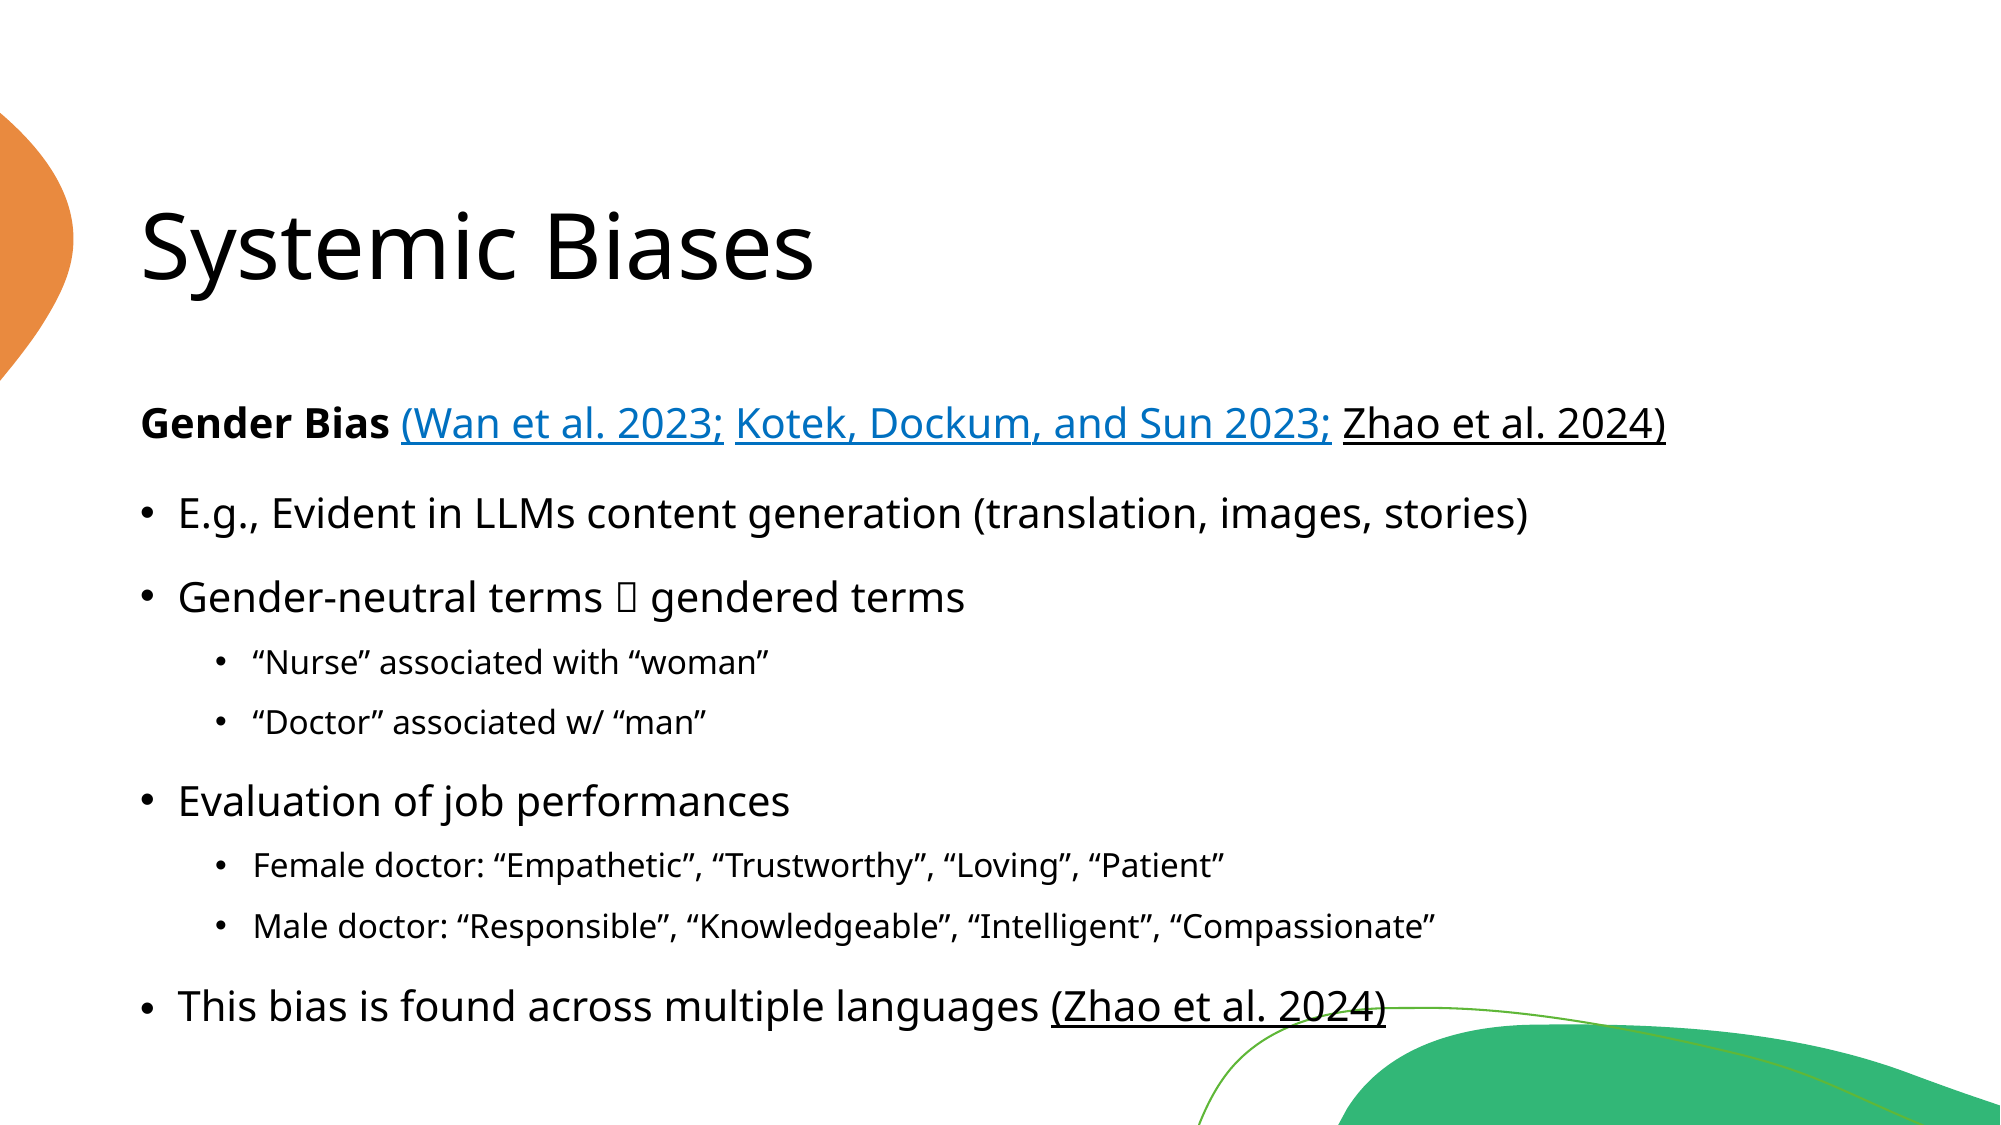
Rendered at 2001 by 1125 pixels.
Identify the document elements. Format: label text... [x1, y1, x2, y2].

title Systemic Biases [125, 125, 1875, 375]
list Gender Bias (Wan et al. 2023; Kotek, Dockum, and Sun 2023; Zhao et al. 2024) E.g., Evident in LLMs content generation (translation, images, stories) Gender-neutral terms  gendered terms “Nurse” associated with “woman” “Doctor” associated w/ “man” Evaluation of job performances Female doctor: “Empathetic”, “Trustworthy”, “Loving”, “Patient” Male doctor: “Responsible”, “Knowledgeable”, “Intelligent”, “Compassionate” This bias is found across multiple languages (Zhao et al. 2024) [125, 375, 1875, 1082]
